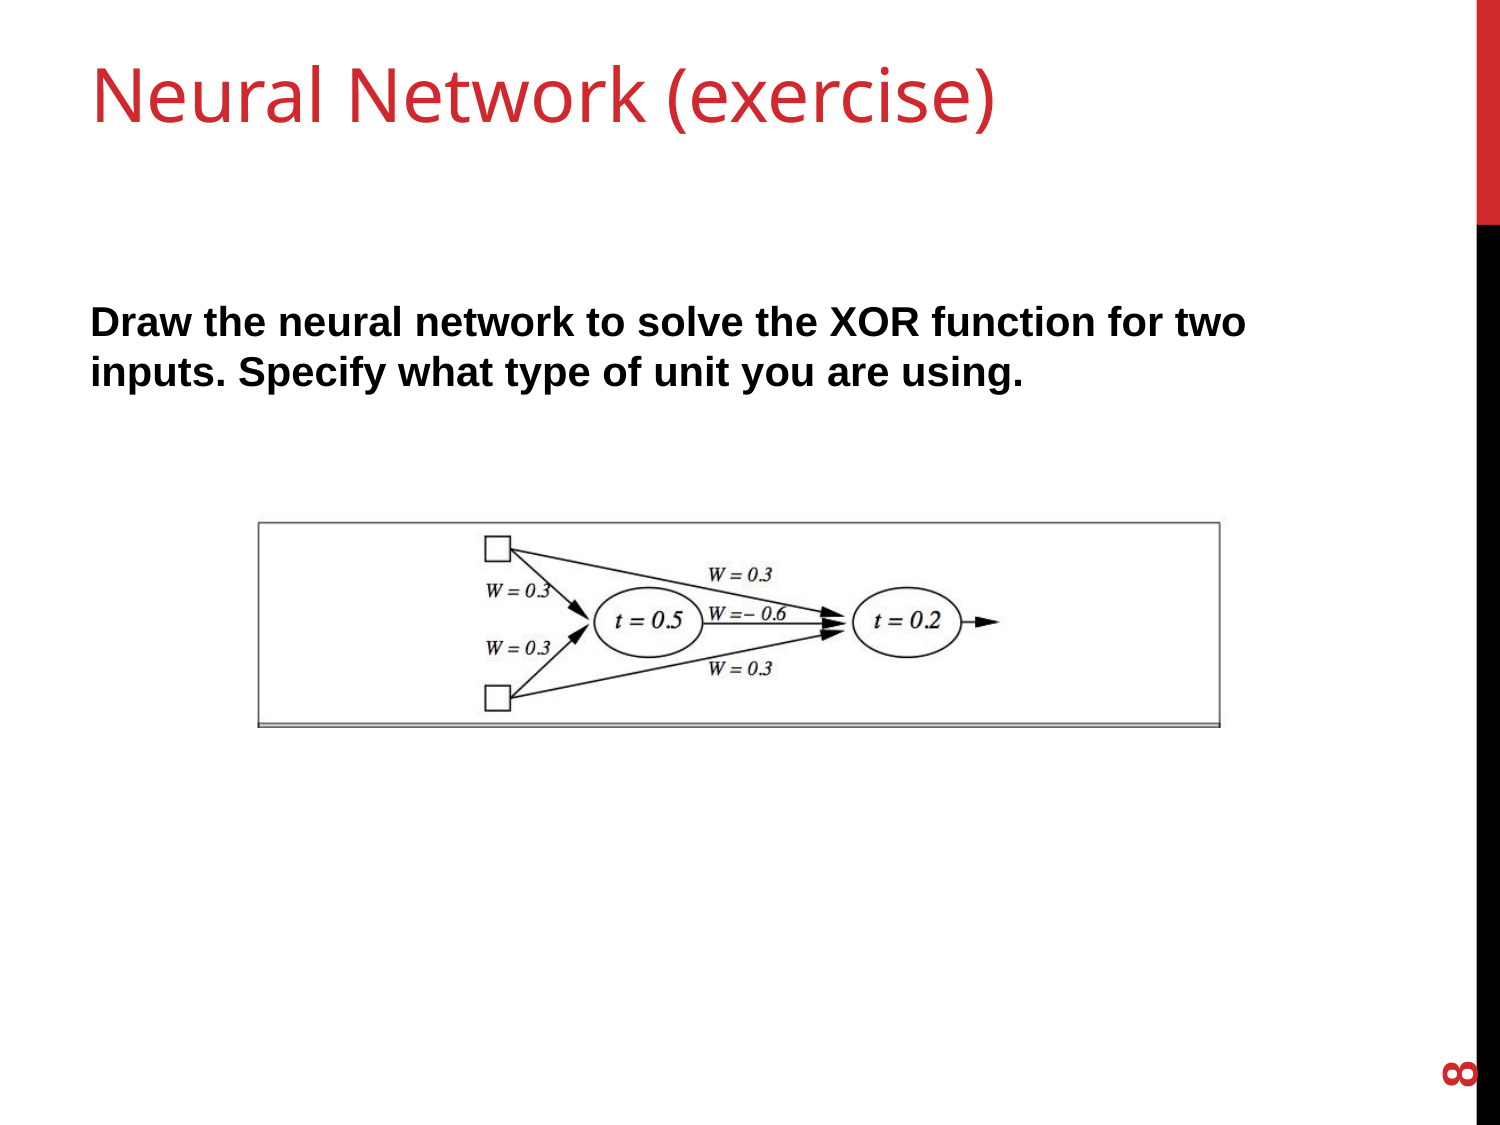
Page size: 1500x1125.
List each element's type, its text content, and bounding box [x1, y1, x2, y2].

list Draw the neural network to solve the XOR function for two inputs. Specify what type of unit you are using. [75, 287, 1325, 1005]
title Neural Network (exercise) [75, 27, 1347, 146]
picture [248, 515, 1230, 729]
slide_number ‹#› [1427, 887, 1488, 1104]
